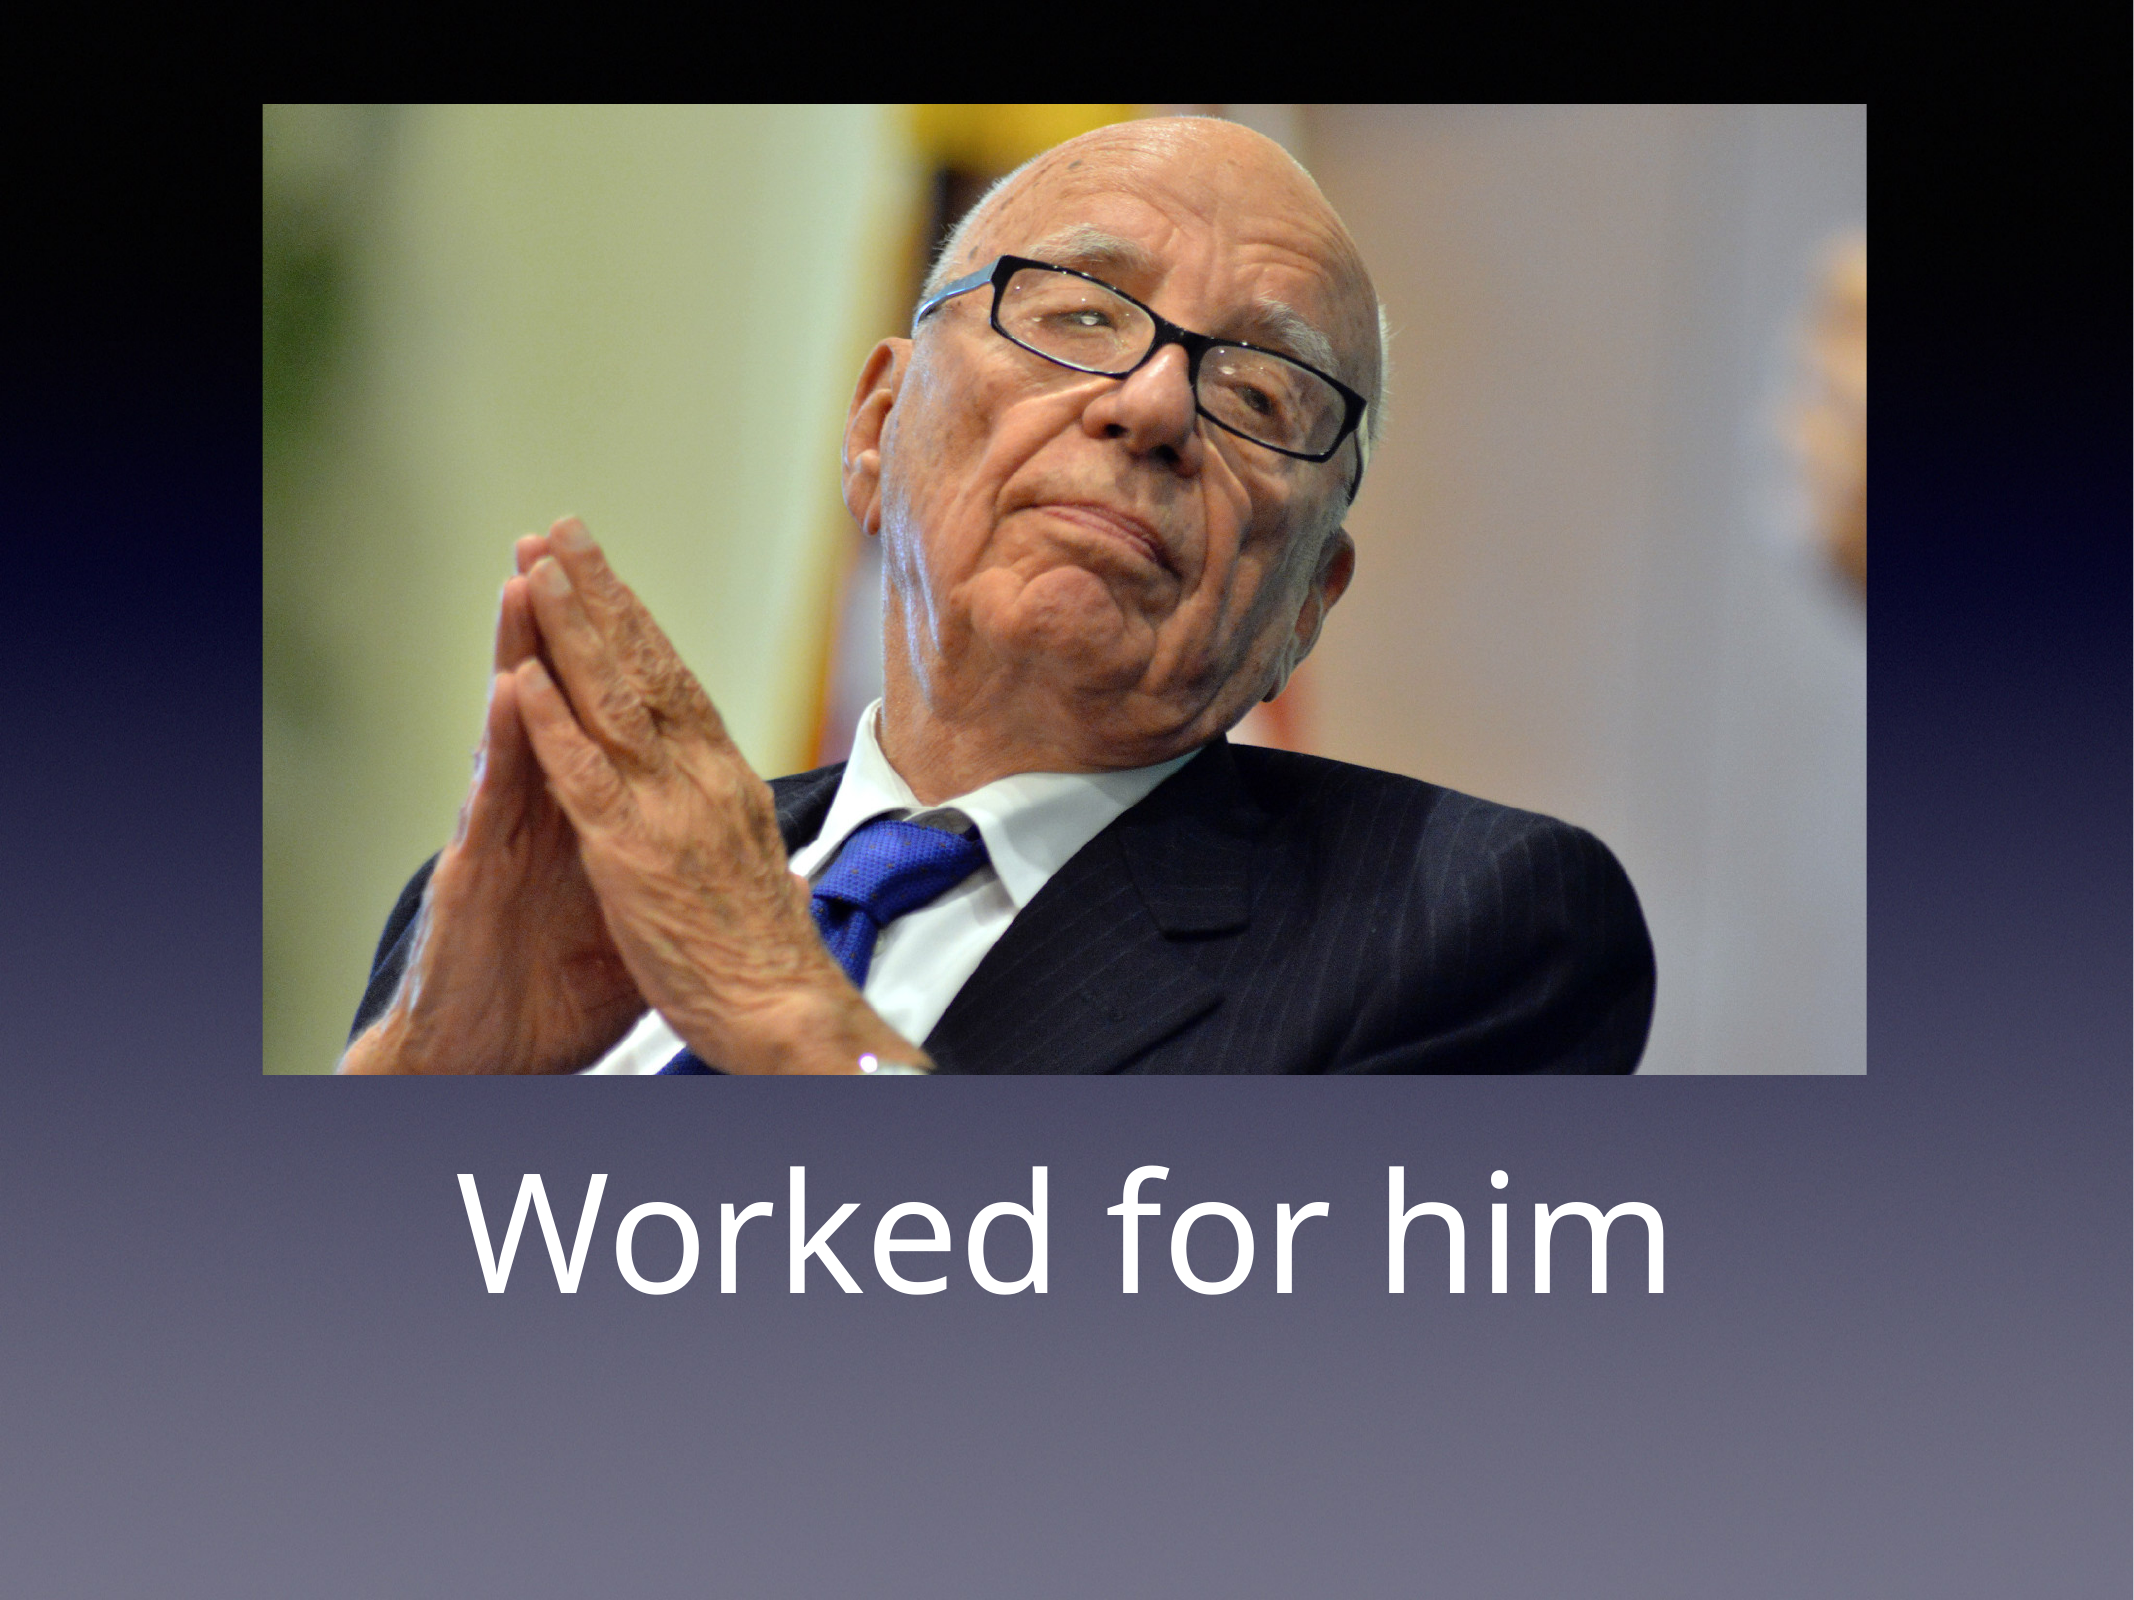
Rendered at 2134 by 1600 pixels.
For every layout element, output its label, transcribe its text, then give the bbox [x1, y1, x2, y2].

title Worked for him [207, 1101, 1926, 1336]
picture [0, 0, 2134, 1600]
